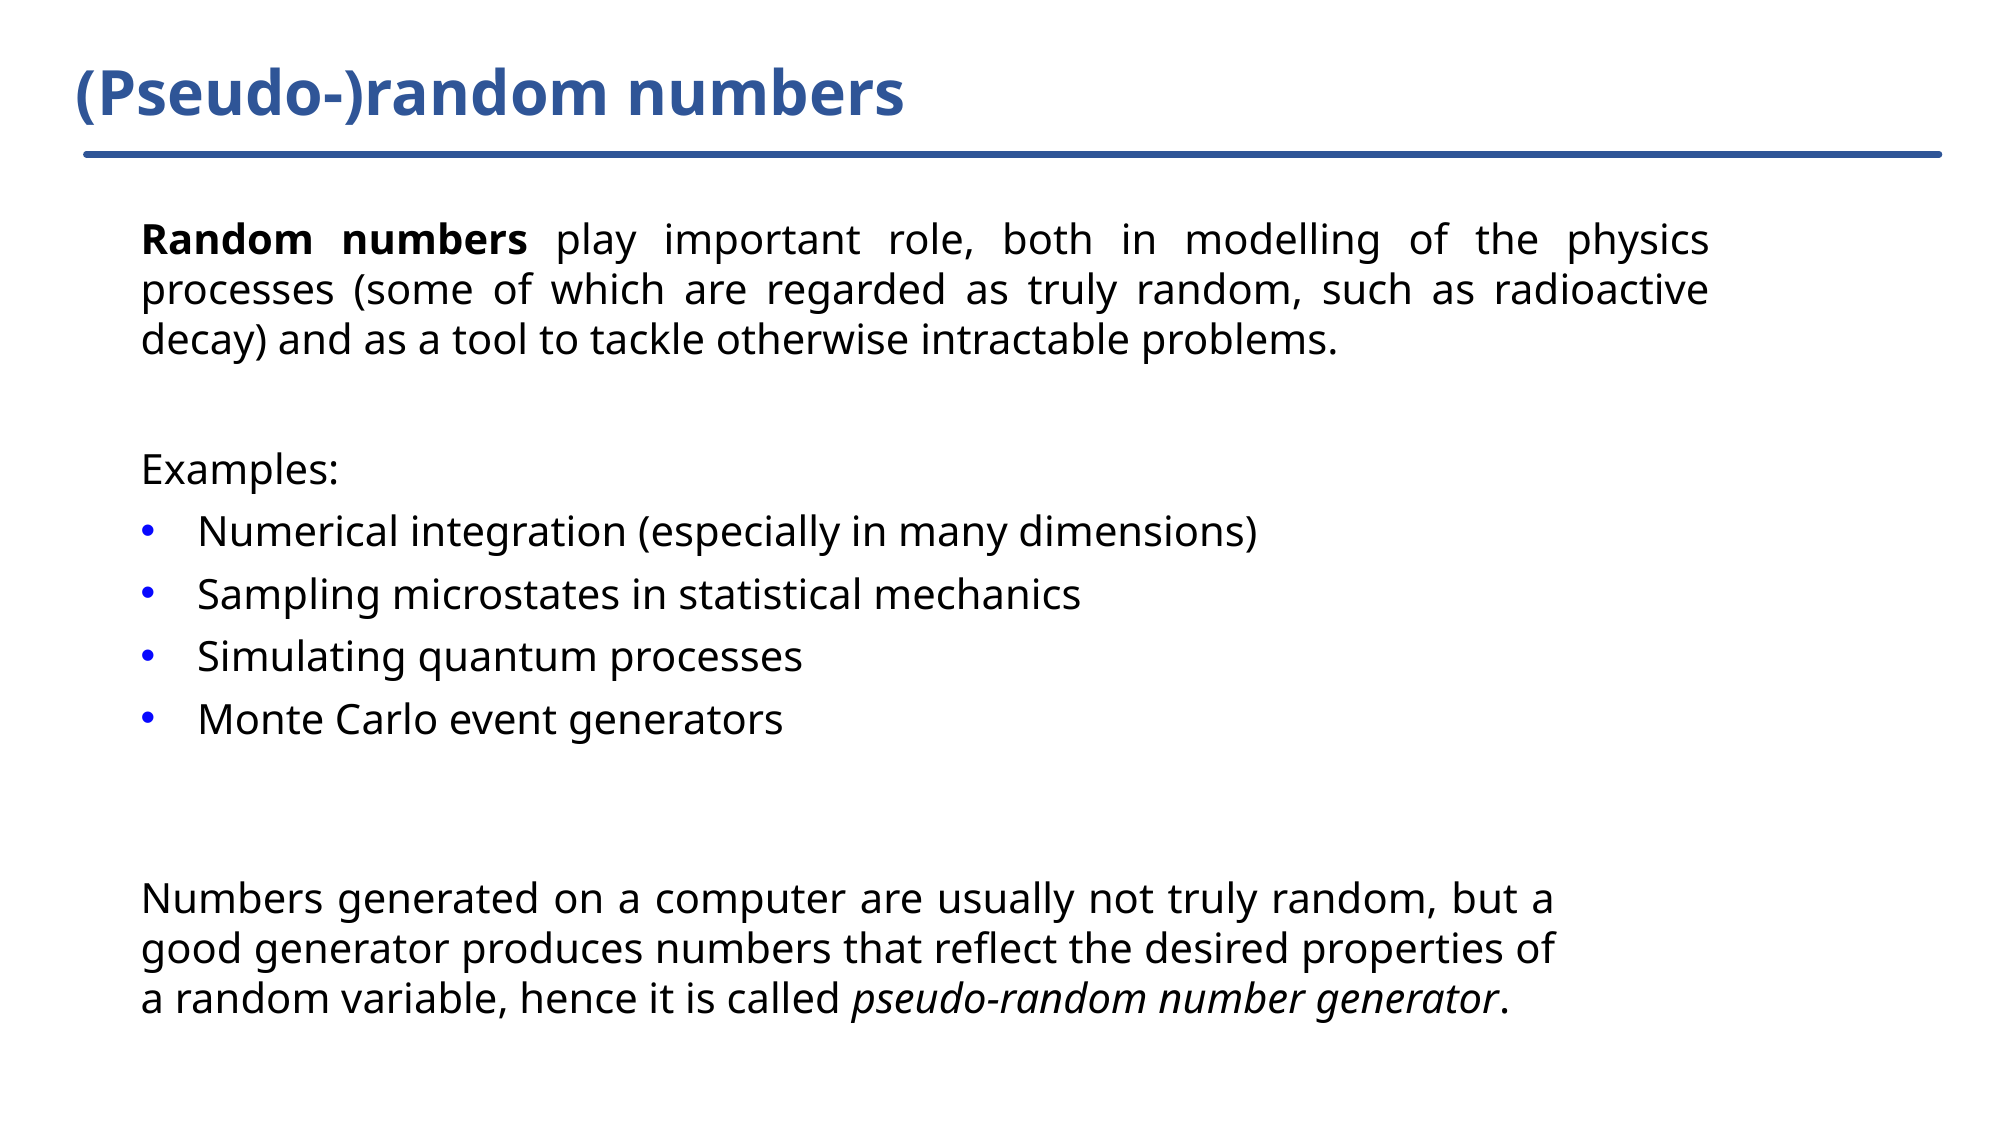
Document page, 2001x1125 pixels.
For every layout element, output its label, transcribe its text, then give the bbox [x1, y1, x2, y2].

text_box Examples: Numerical integration (especially in many dimensions) Sampling microstates in statistical mechanics Simulating quantum processes Monte Carlo event generators [125, 435, 1725, 750]
text_box Random numbers play important role, both in modelling of the physics processes (some of which are regarded as truly random, such as radioactive decay) and as a tool to tackle otherwise intractable problems. [125, 205, 1725, 371]
text_box Numbers generated on a computer are usually not truly random, but a good generator produces numbers that reflect the desired properties of a random variable, hence it is called pseudo-random number generator. [125, 864, 1571, 1030]
title (Pseudo-)random numbers [60, 0, 1940, 192]
